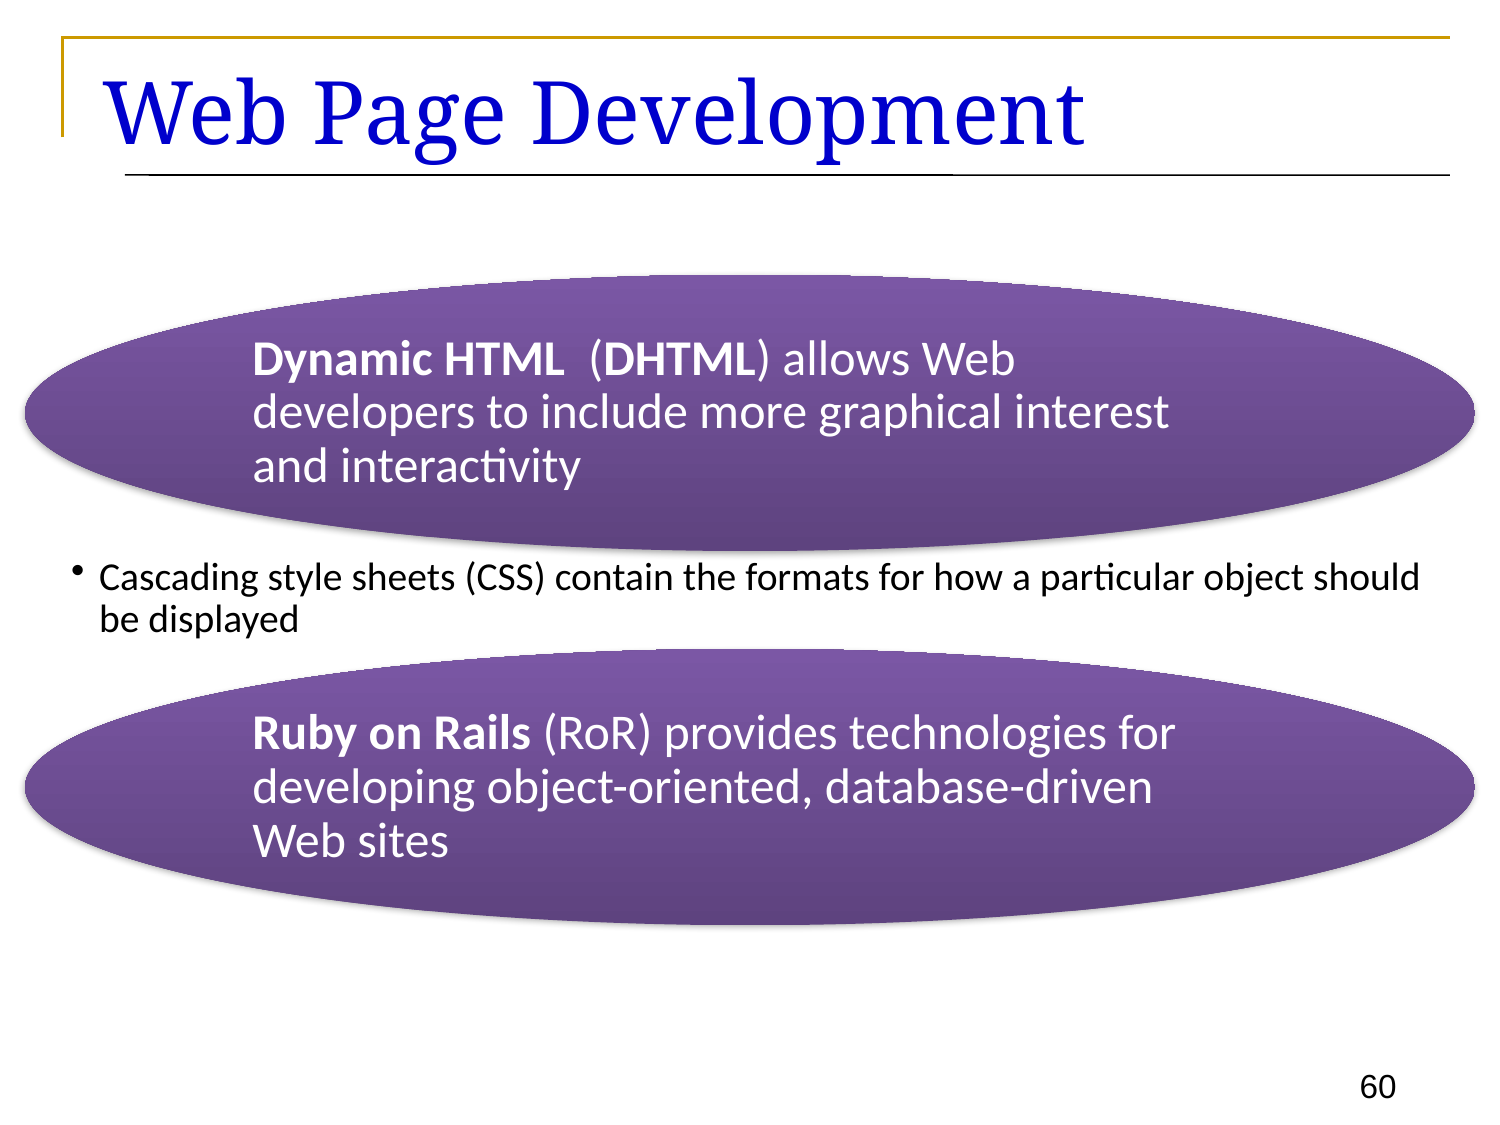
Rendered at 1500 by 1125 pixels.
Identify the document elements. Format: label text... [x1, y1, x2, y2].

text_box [24, 262, 1476, 938]
title Web Page Development [87, 49, 1451, 163]
